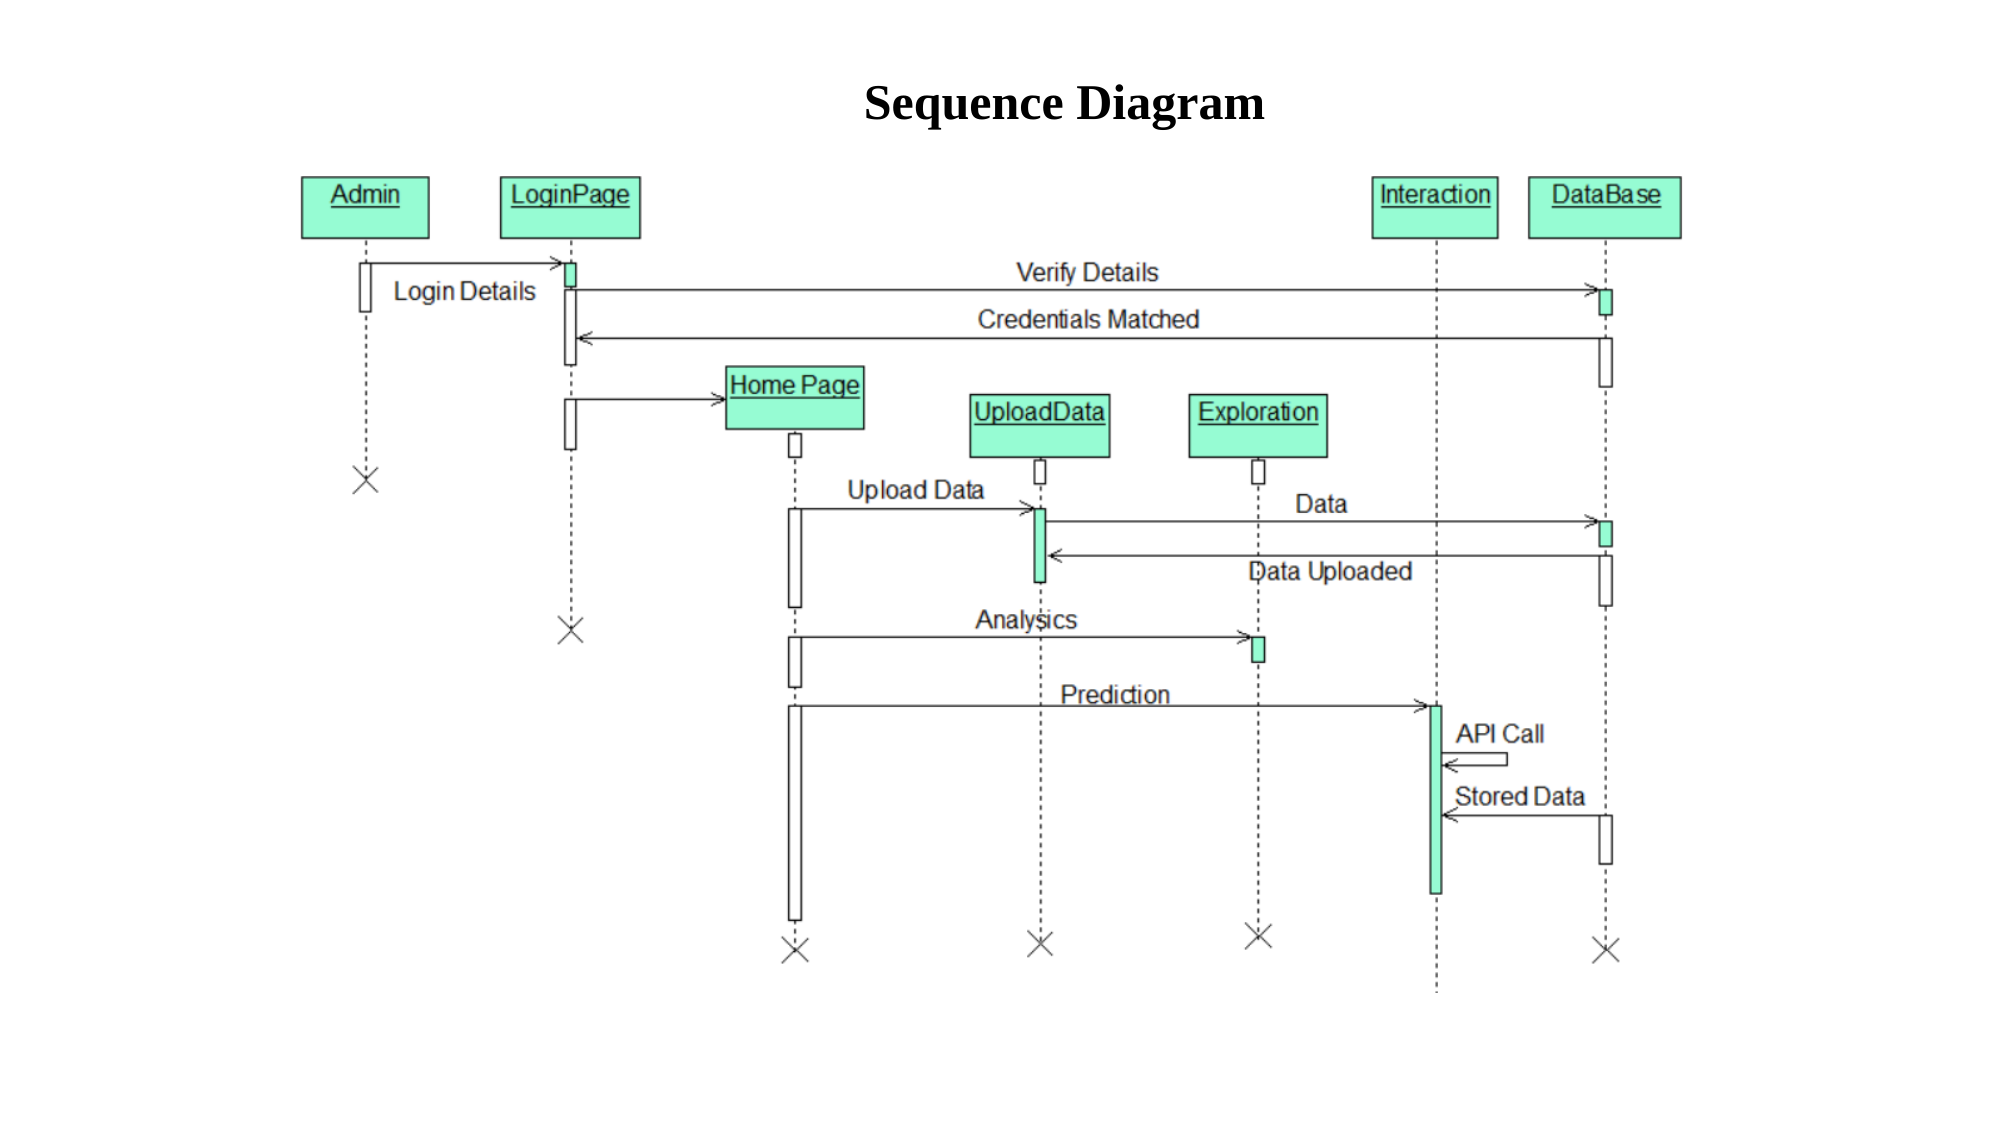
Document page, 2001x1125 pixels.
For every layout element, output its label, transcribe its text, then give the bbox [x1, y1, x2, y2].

picture [230, 167, 1873, 993]
text_box Sequence Diagram [849, 61, 1384, 137]
